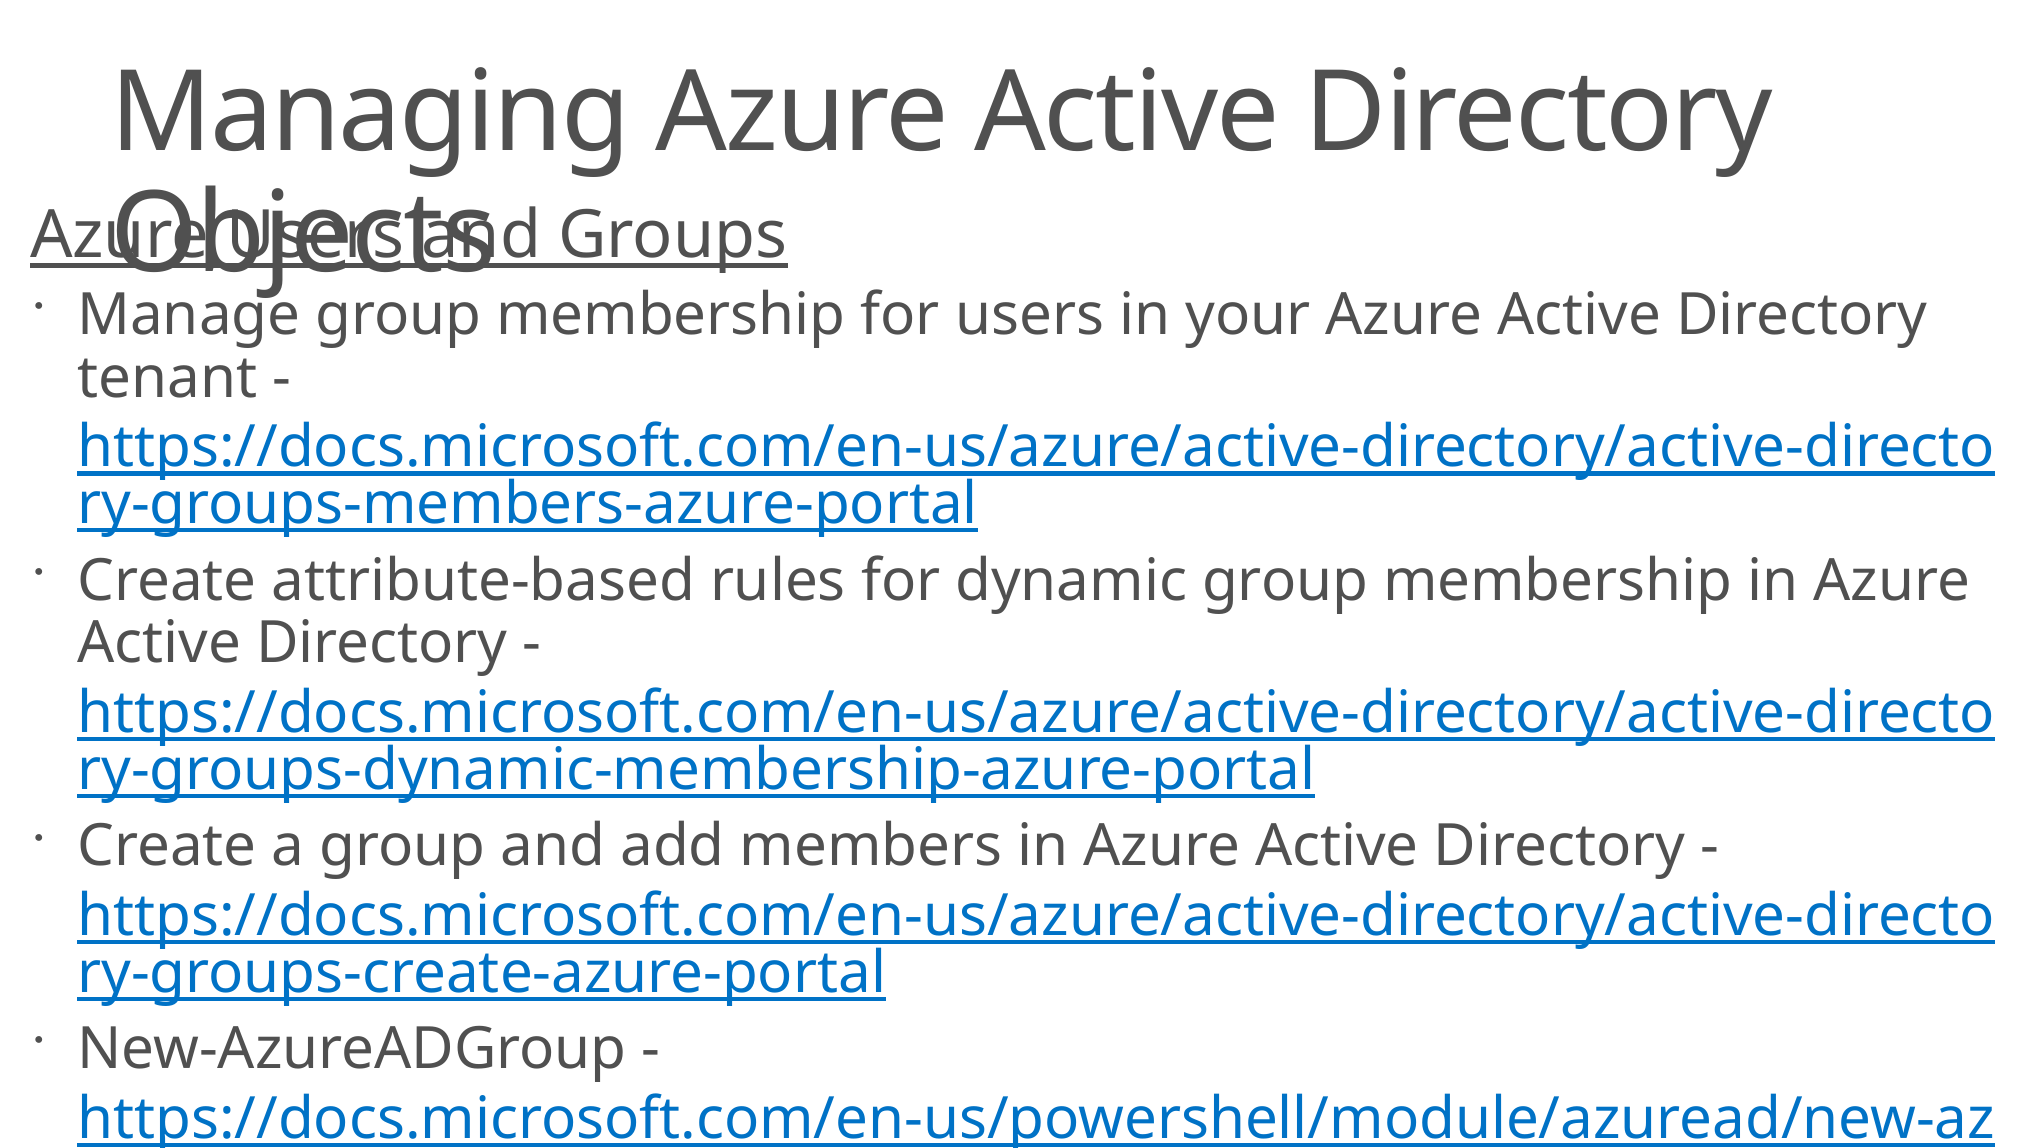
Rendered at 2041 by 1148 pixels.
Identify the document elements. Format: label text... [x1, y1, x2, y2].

title Managing Azure Active Directory Objects [86, 38, 2041, 165]
list Azure Users and Groups Manage group membership for users in your Azure Active Directory tenant - https://docs.microsoft.com/en-us/azure/active-directory/active-directory-groups-members-azure-portal Create attribute-based rules for dynamic group membership in Azure Active Directory - https://docs.microsoft.com/en-us/azure/active-directory/active-directory-groups-dynamic-membership-azure-portal Create a group and add members in Azure Active Directory - https://docs.microsoft.com/en-us/azure/active-directory/active-directory-groups-create-azure-portal New-AzureADGroup - https://docs.microsoft.com/en-us/powershell/module/azuread/new-azureadgroup?view=azureadps-2.0 [0, 176, 2041, 1143]
